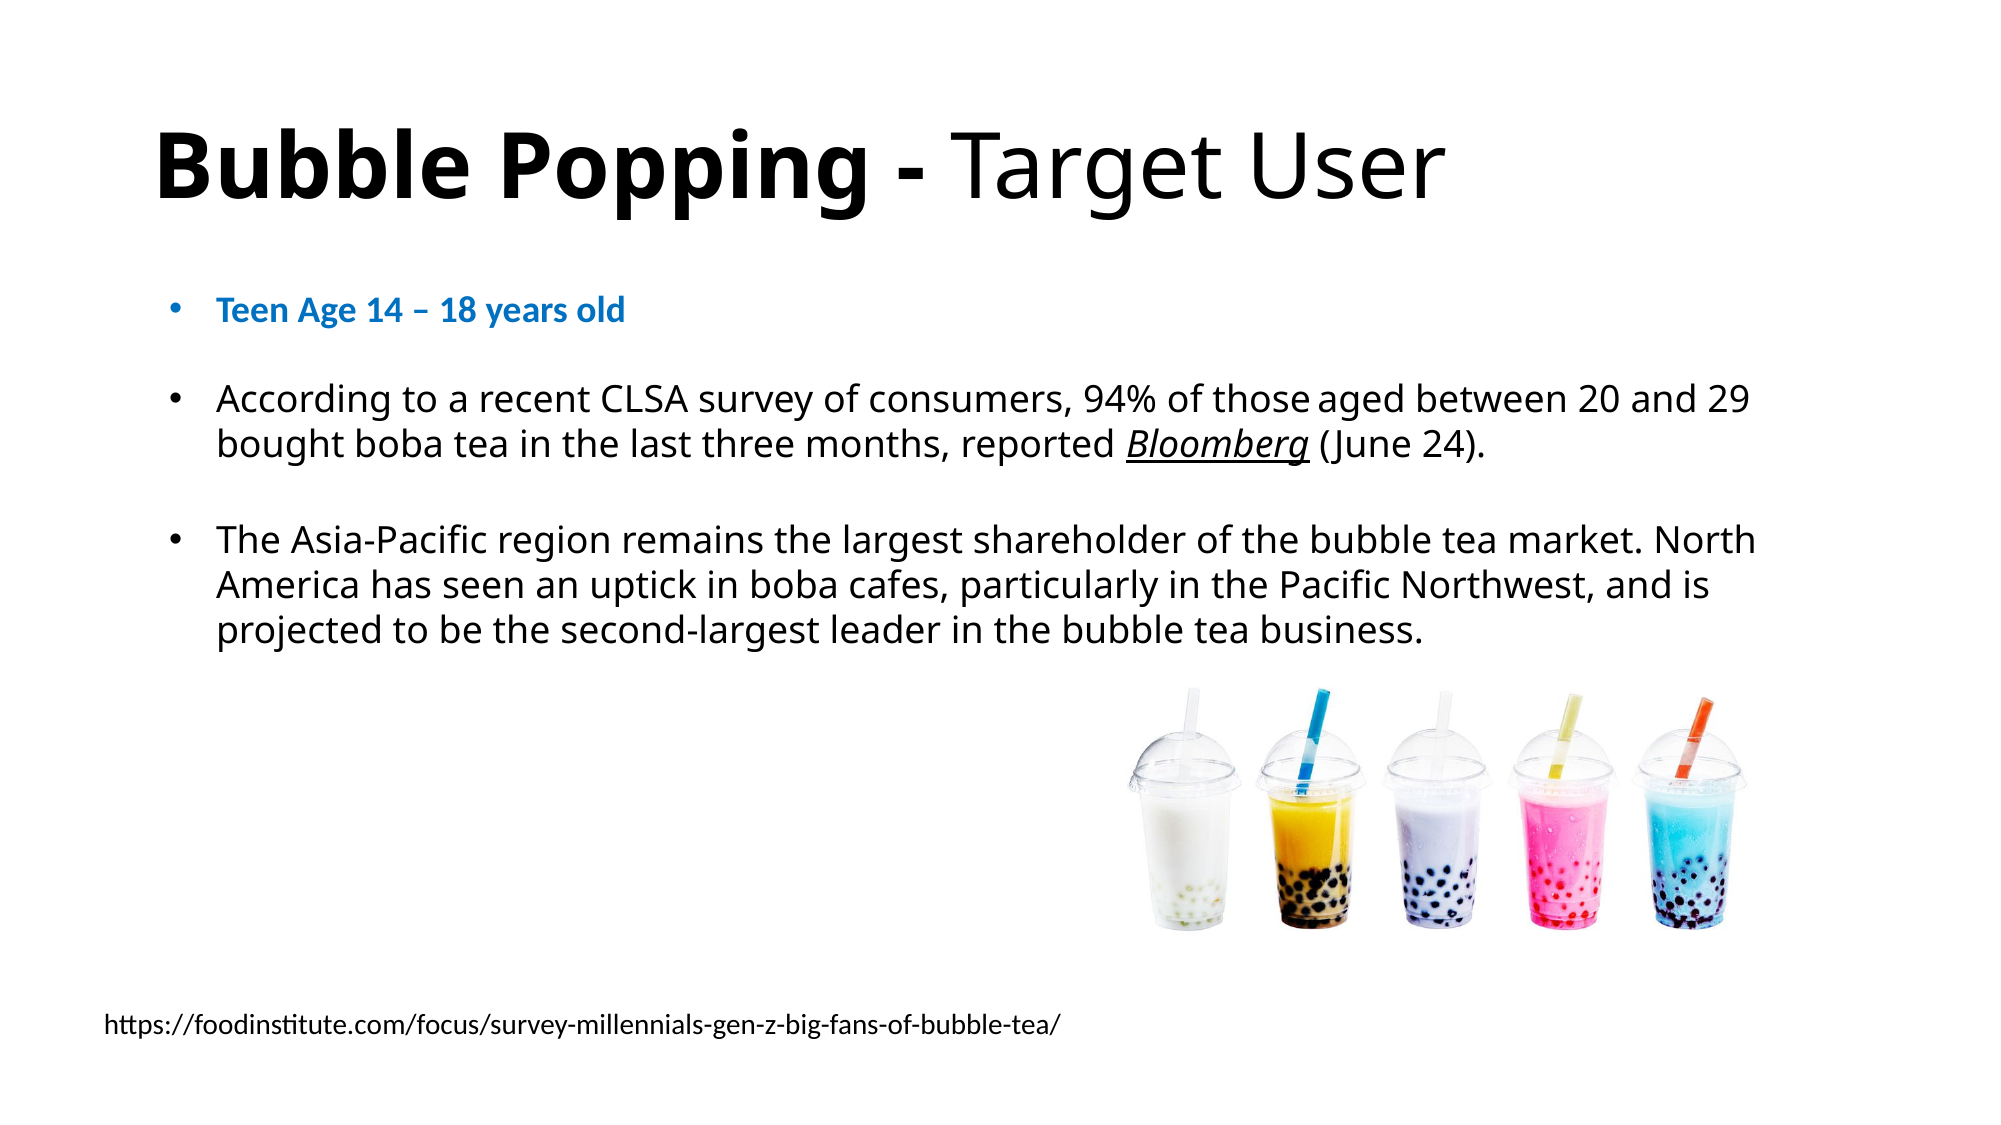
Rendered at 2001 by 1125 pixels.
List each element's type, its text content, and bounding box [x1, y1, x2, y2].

title Bubble Popping - Target User [137, 59, 1863, 278]
text_box https://foodinstitute.com/focus/survey-millennials-gen-z-big-fans-of-bubble-tea/ [89, 997, 1913, 1048]
picture [1091, 655, 1764, 942]
text_box Teen Age 14 – 18 years old According to a recent CLSA survey of consumers, 94% of those aged between 20 and 29 bought boba tea in the last three months, reported Bloomberg (June 24). The Asia-Pacific region remains the largest shareholder of the bubble tea market. North America has seen an uptick in boba cafes, particularly in the Pacific Northwest, and is projected to be the second-largest leader in the bubble tea business. [154, 277, 1846, 658]
